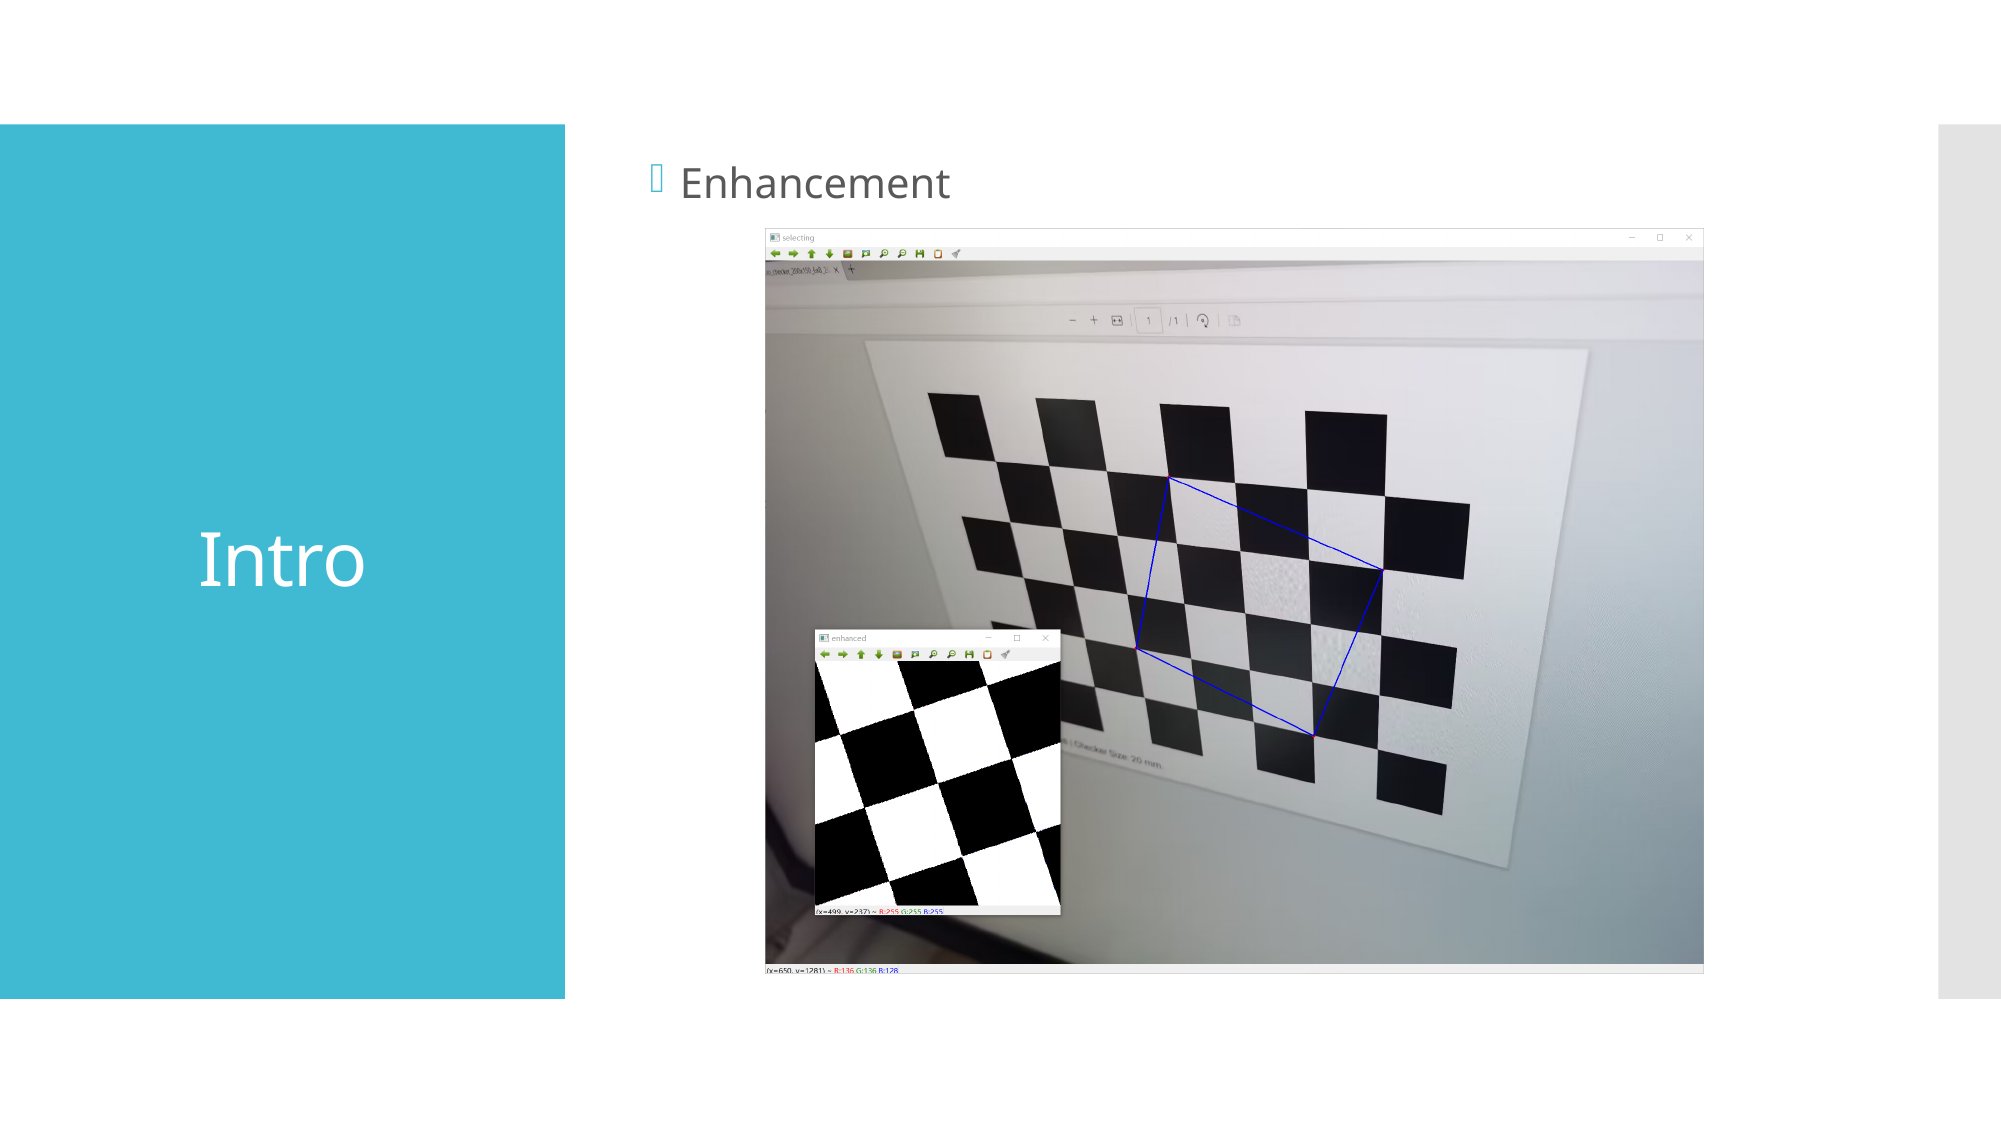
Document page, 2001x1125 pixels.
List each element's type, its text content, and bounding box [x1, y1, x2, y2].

list Enhancement [634, 141, 1835, 229]
title Intro [41, 184, 525, 940]
picture [765, 228, 1705, 975]
